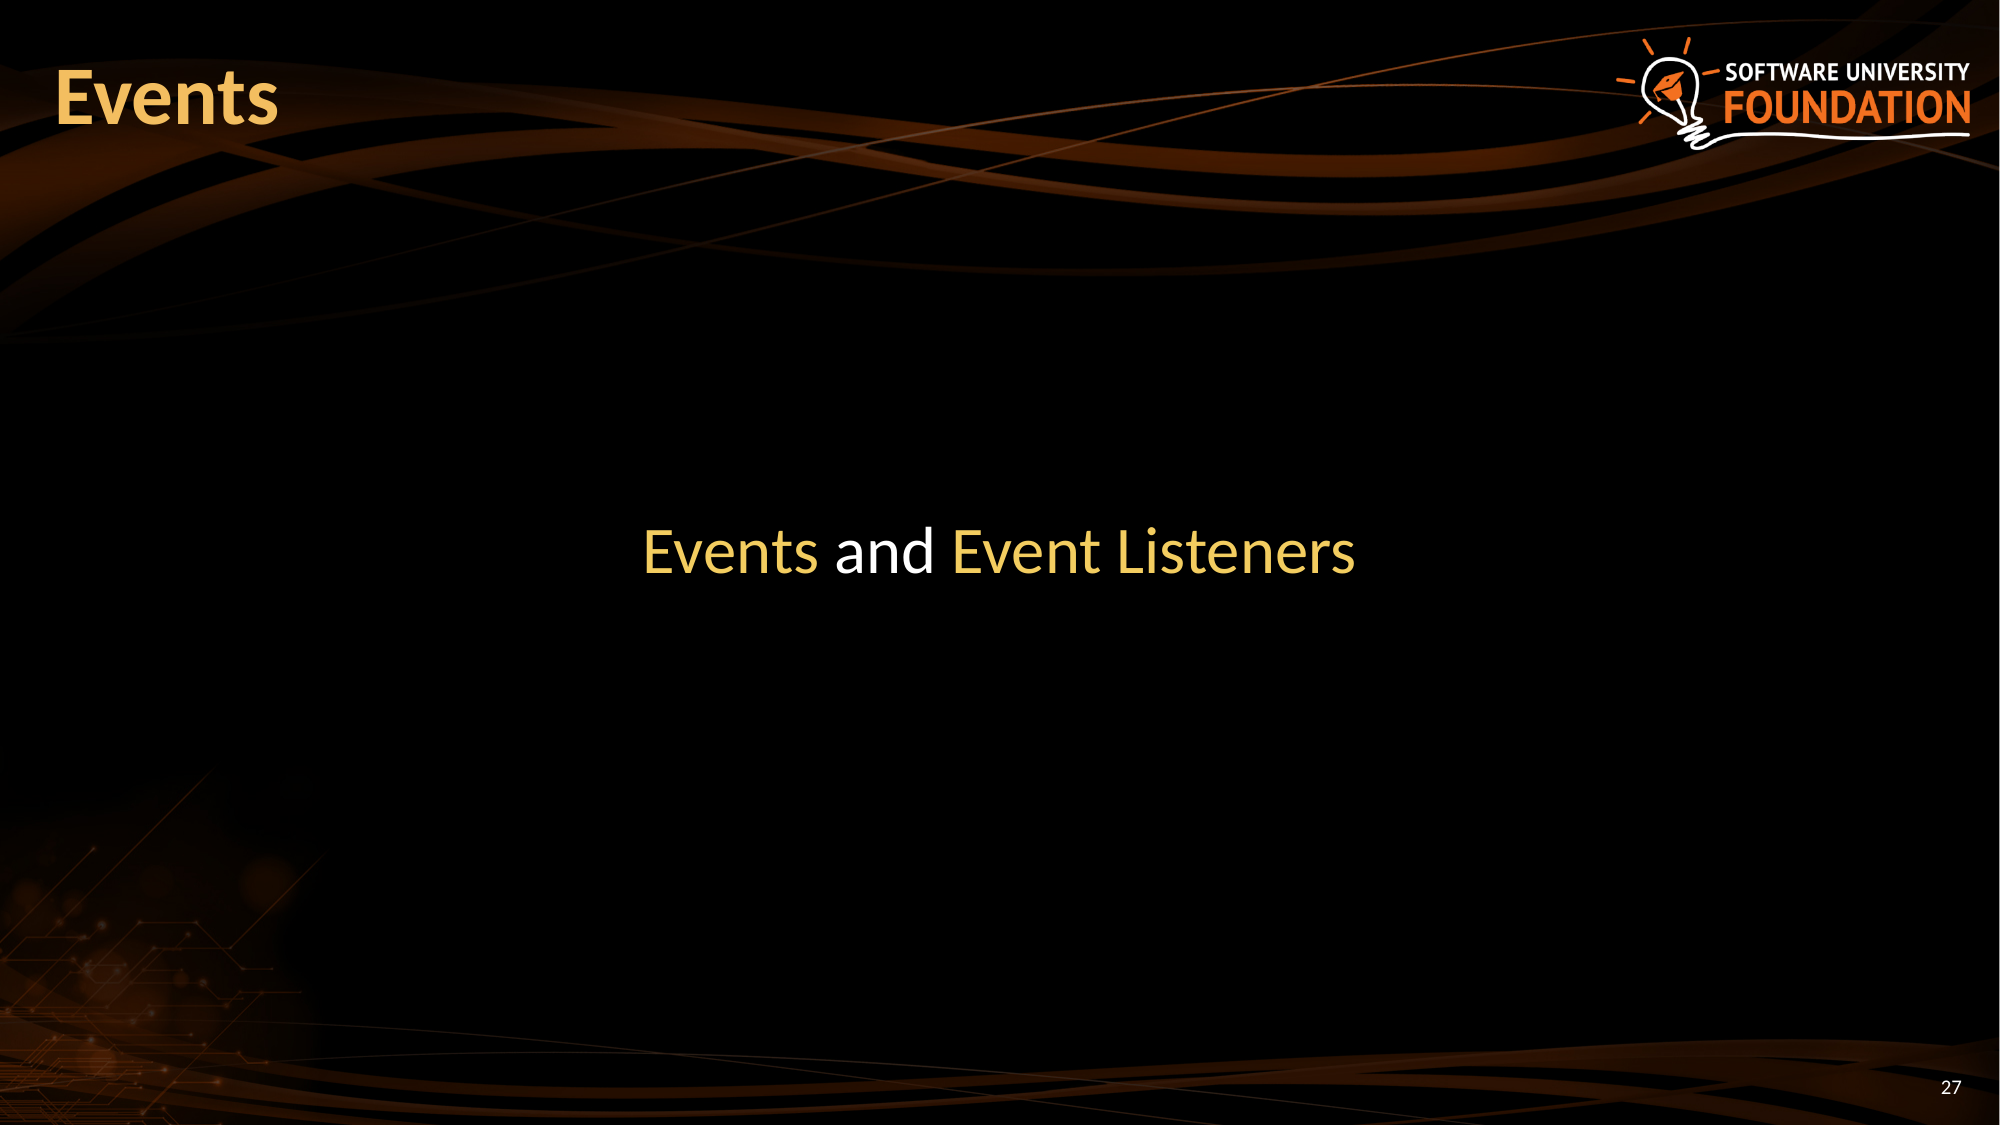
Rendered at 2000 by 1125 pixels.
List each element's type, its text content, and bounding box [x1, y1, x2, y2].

picture [0, 0, 2000, 1125]
slide_number 27 [1897, 1070, 1968, 1103]
title Events [37, 6, 1609, 189]
list Events and Event Listeners [40, 425, 1959, 662]
